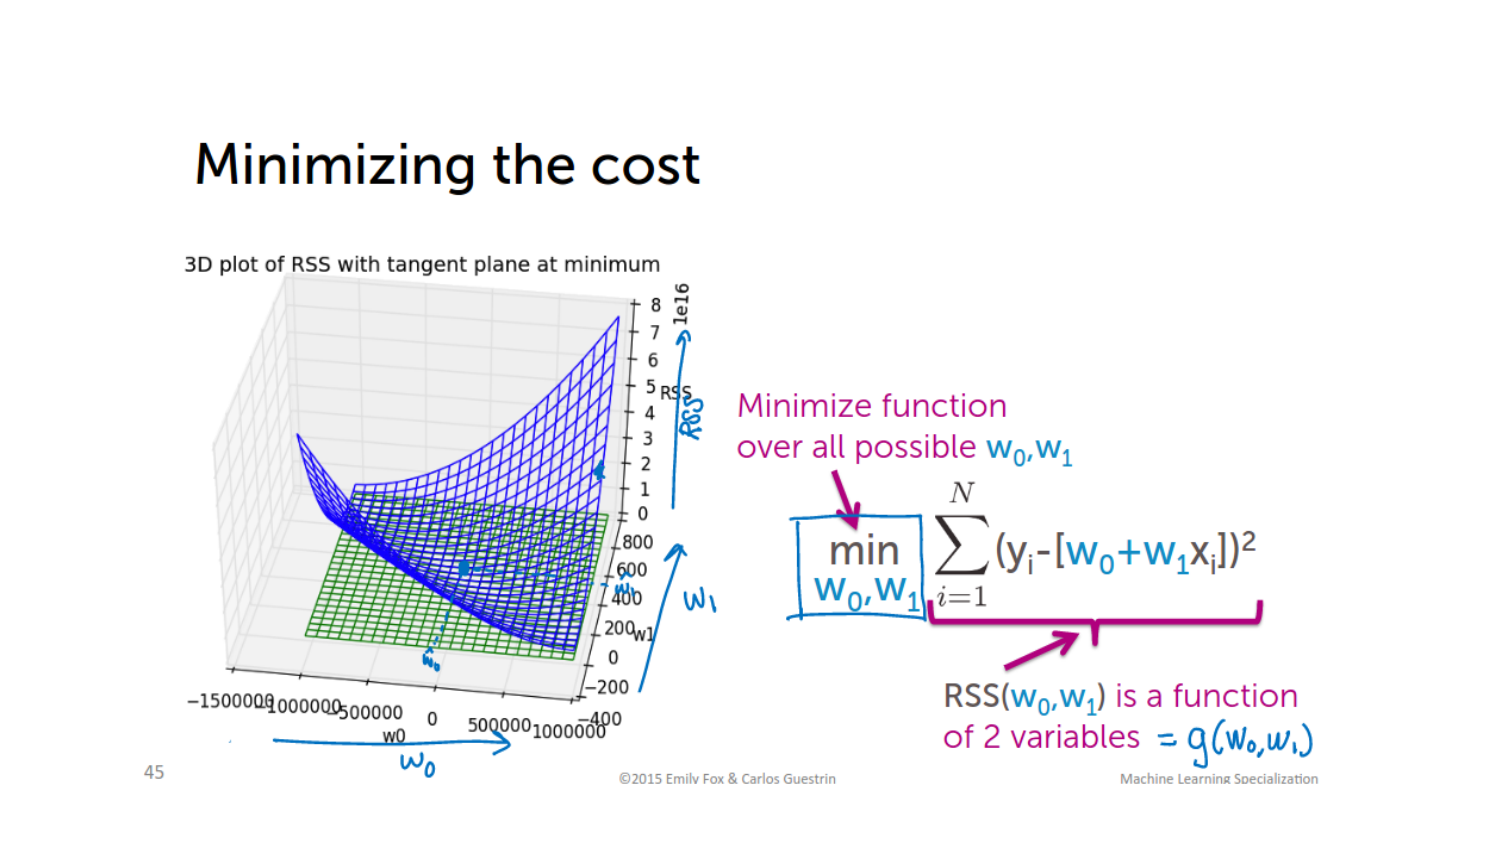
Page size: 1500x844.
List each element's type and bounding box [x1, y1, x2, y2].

picture [119, 90, 1329, 784]
